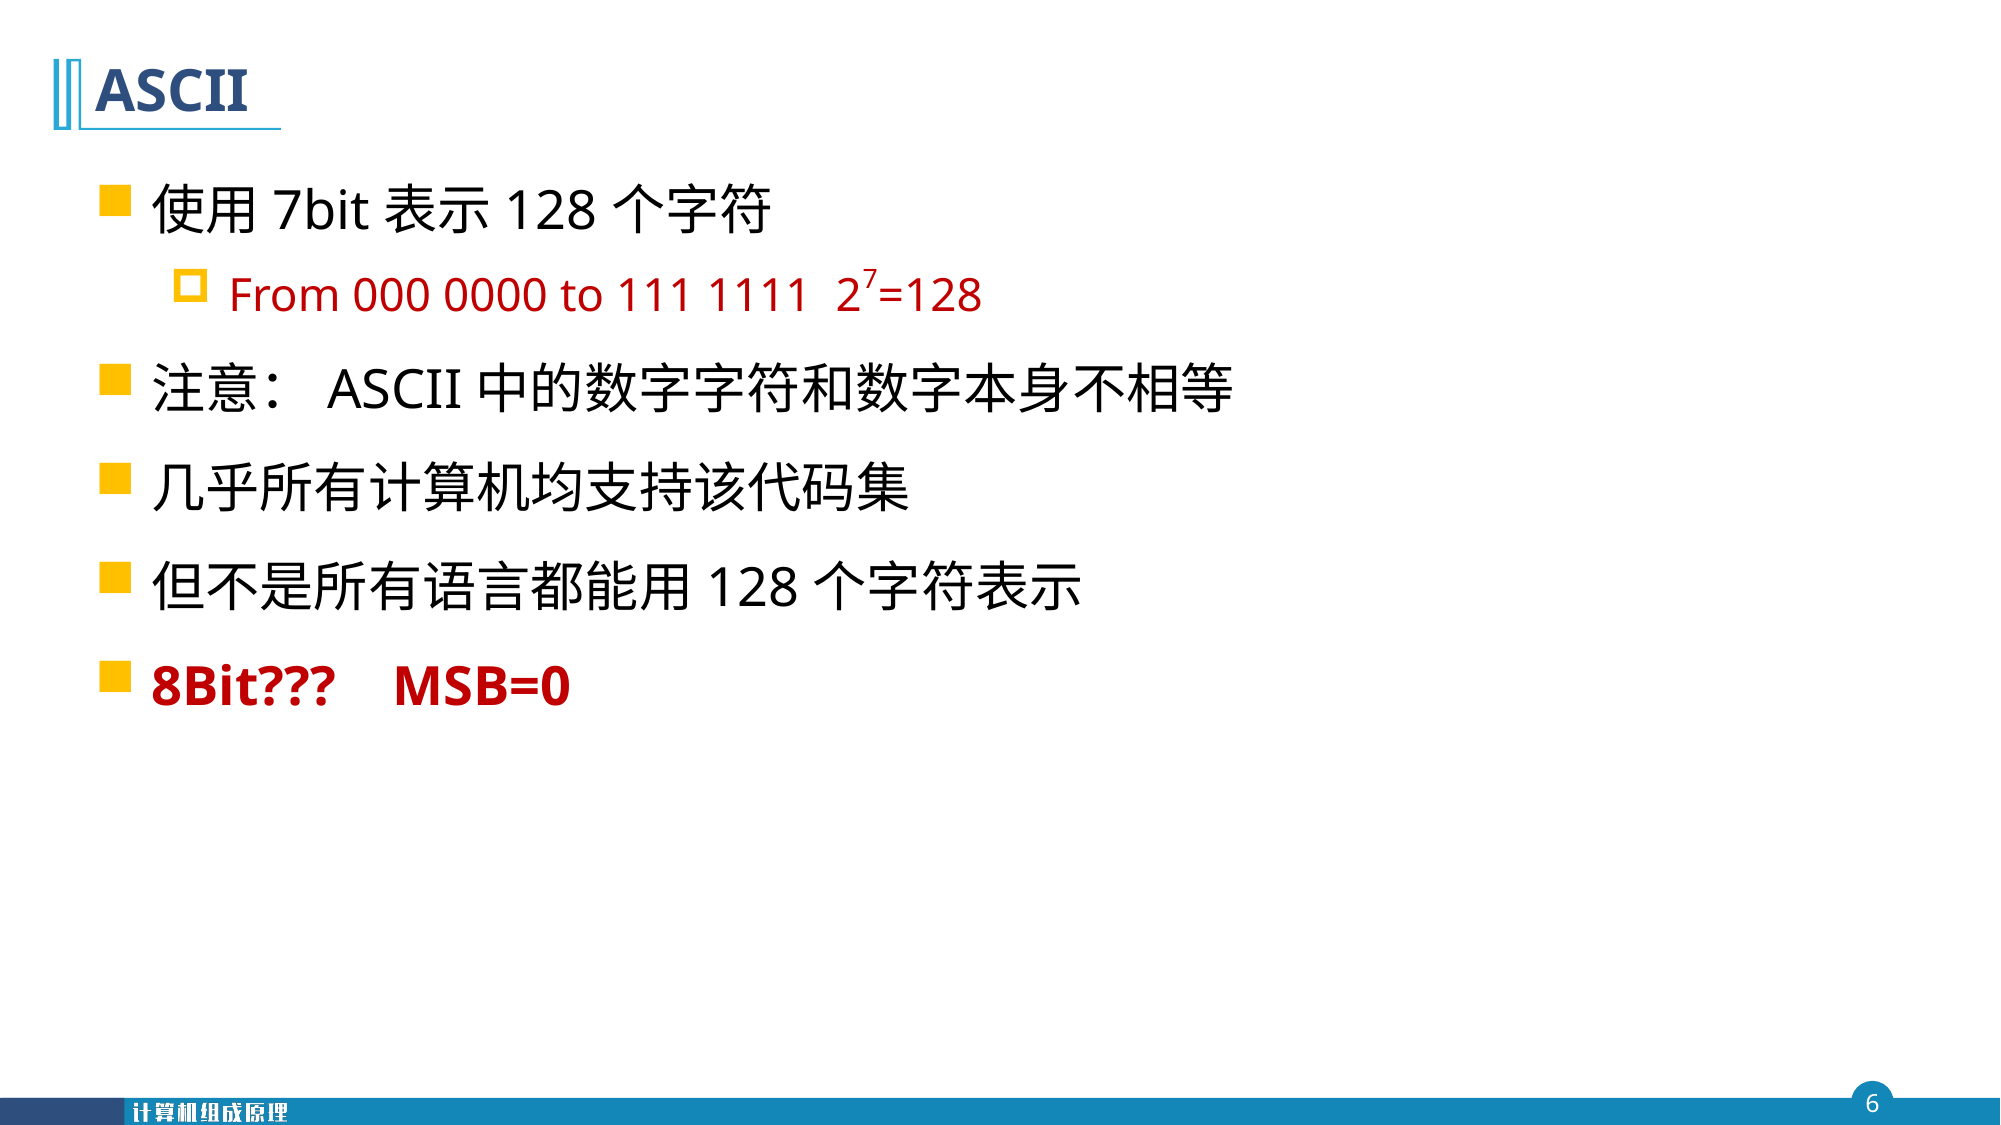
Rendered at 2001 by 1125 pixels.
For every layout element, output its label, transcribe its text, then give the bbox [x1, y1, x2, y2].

list 使用7bit表示128个字符 From 000 0000 to 111 1111 27=128 注意：ASCII中的数字字符和数字本身不相等 几乎所有计算机均支持该代码集 但不是所有语言都能用128个字符表示 8Bit??? MSB=0 [80, 154, 1805, 1080]
title ASCII [80, 42, 1805, 144]
